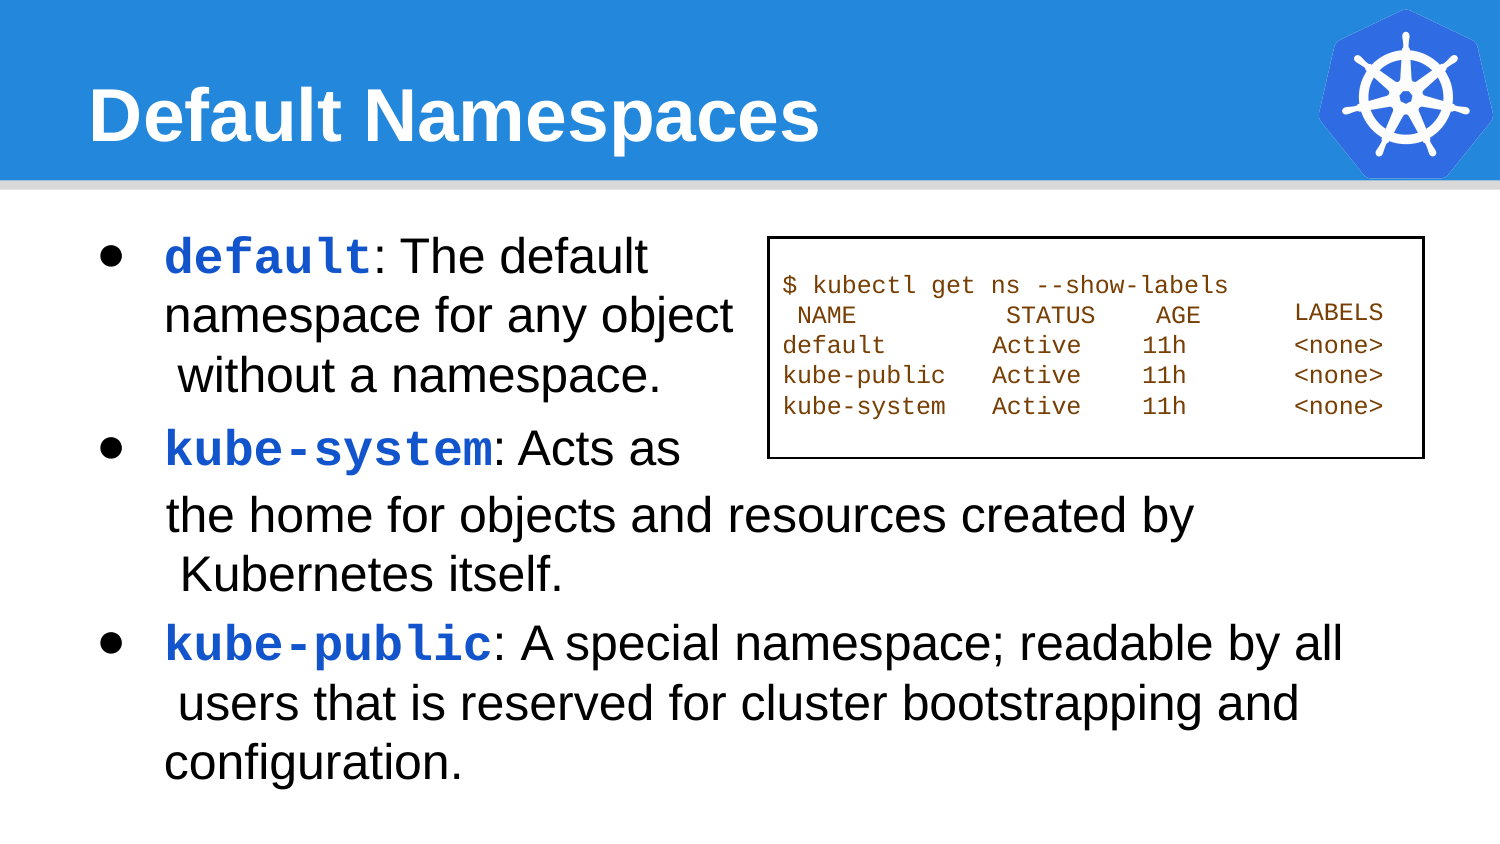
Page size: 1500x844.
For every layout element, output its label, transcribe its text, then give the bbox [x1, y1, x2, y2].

table_cell <none> [1352, 393, 1422, 457]
title Default Namespaces [86, 64, 825, 208]
picture [1318, 7, 1494, 182]
table_header LABELS [1352, 239, 1422, 334]
table_cell <none> [1352, 334, 1422, 363]
table_cell <none> [1352, 363, 1422, 393]
text_box default: The default namespace for any object without a namespace. kube-system: Acts as the home for objects and resources created by Kubernetes itself. kube-public: A special namespace; readable by all users that is reserved for cluster bootstrapping and configuration. [94, 219, 1352, 790]
